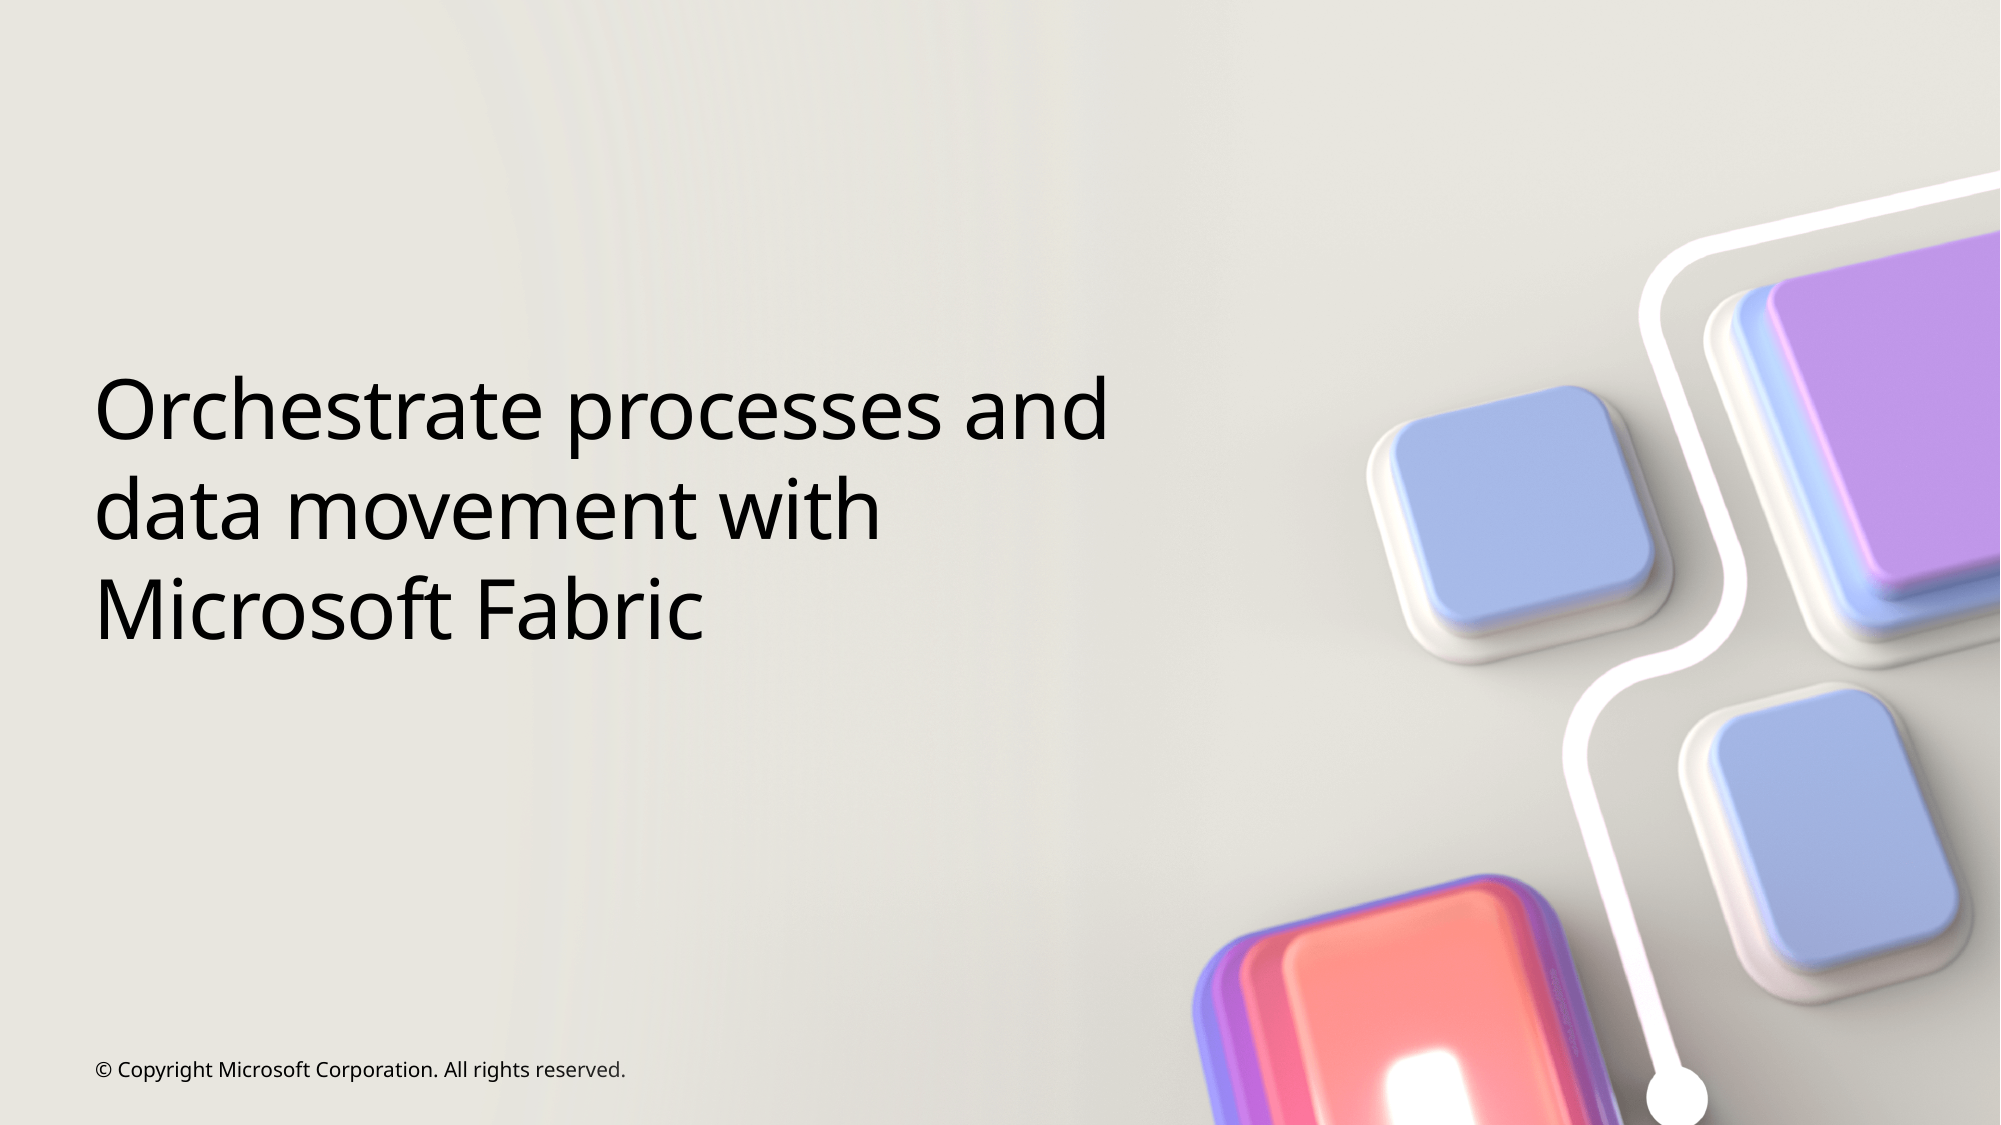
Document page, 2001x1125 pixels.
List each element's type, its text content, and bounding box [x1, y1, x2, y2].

picture [396, 0, 2000, 1125]
title Orchestrate processes and data movement with Microsoft Fabric [93, 555, 1135, 657]
